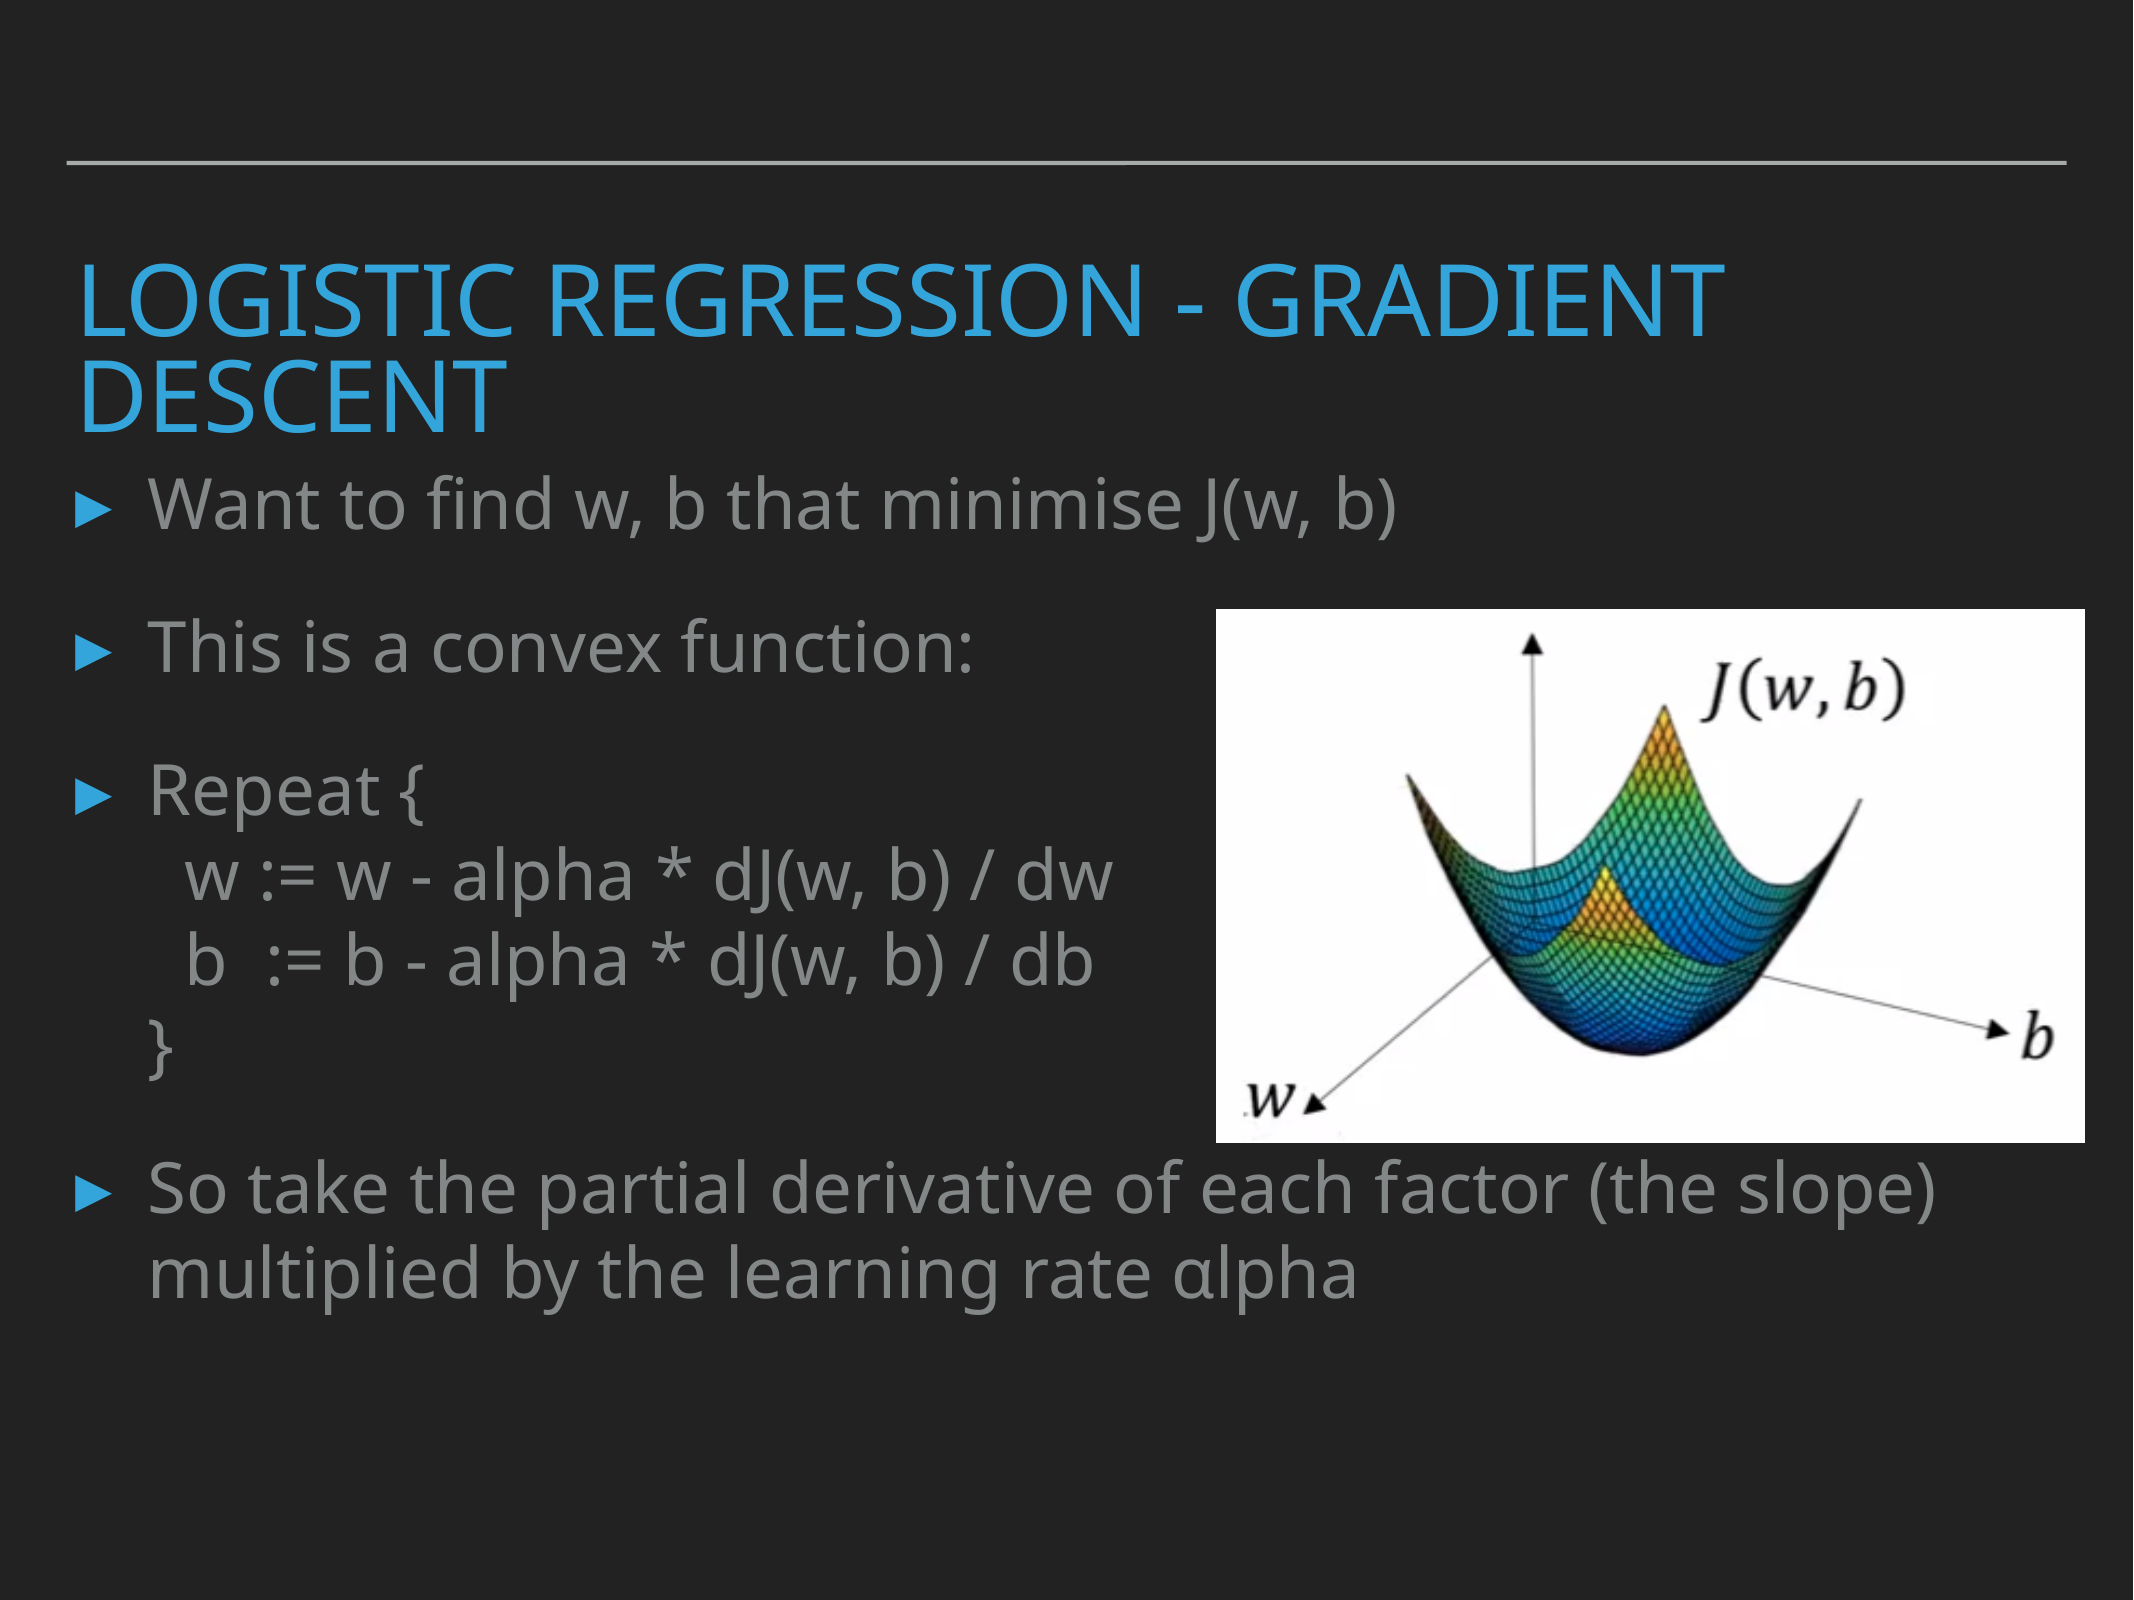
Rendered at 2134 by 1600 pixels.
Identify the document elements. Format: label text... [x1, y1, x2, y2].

list Want to find w, b that minimise J(w, b) This is a convex function: Repeat { w := w - alpha * dJ(w, b) / dw b := b - alpha * dJ(w, b) / db } So take the partial derivative of each factor (the slope) multiplied by the learning rate αlpha [66, 449, 2068, 1453]
title LOGISTIC REGRESSION - Gradient Descent [66, 250, 2068, 371]
picture [1216, 609, 2085, 1143]
